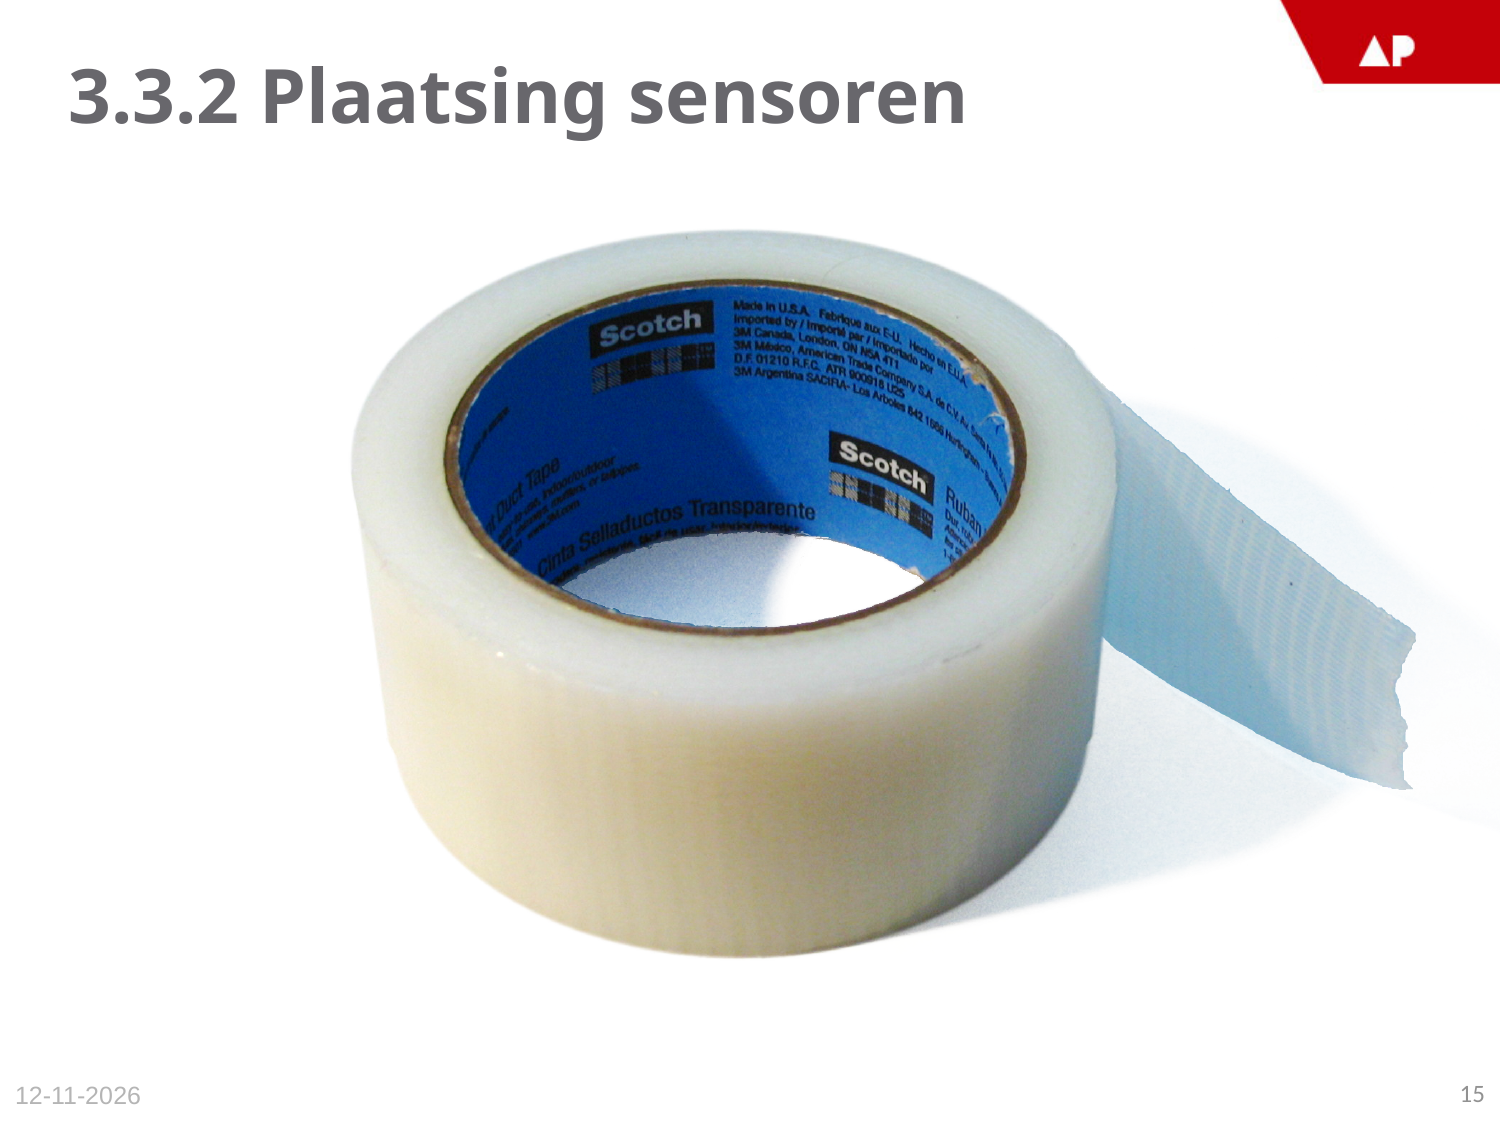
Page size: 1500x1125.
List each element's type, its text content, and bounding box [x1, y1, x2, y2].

slide_number 15 [1149, 1062, 1500, 1123]
title 3.3.2 Plaatsing sensoren [53, 0, 1483, 188]
picture [0, 0, 1500, 1125]
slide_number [0, 1064, 350, 1125]
